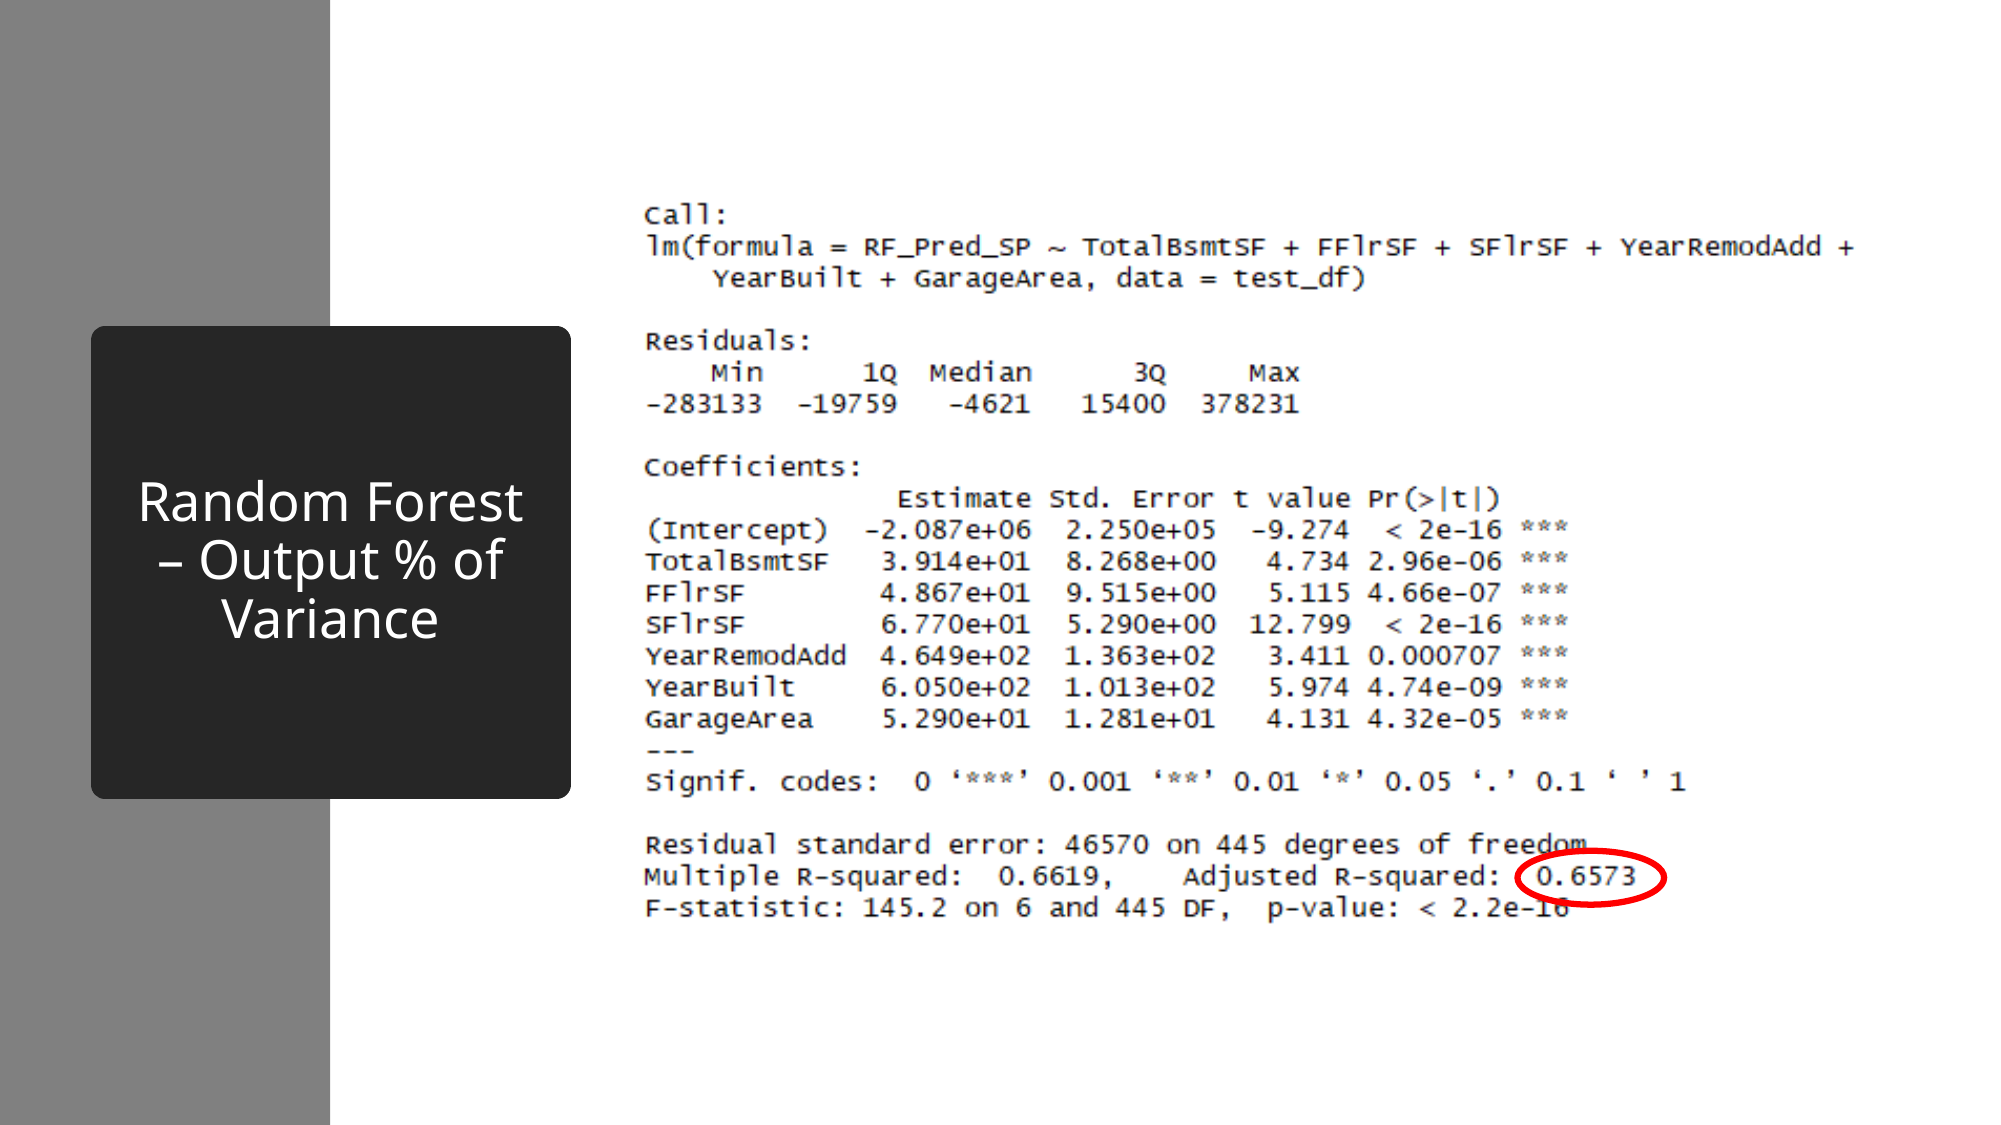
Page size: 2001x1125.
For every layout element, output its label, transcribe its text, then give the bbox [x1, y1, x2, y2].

title Random Forest – Output % of Variance [105, 340, 557, 785]
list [639, 138, 1934, 949]
text_box [0, 0, 331, 1125]
